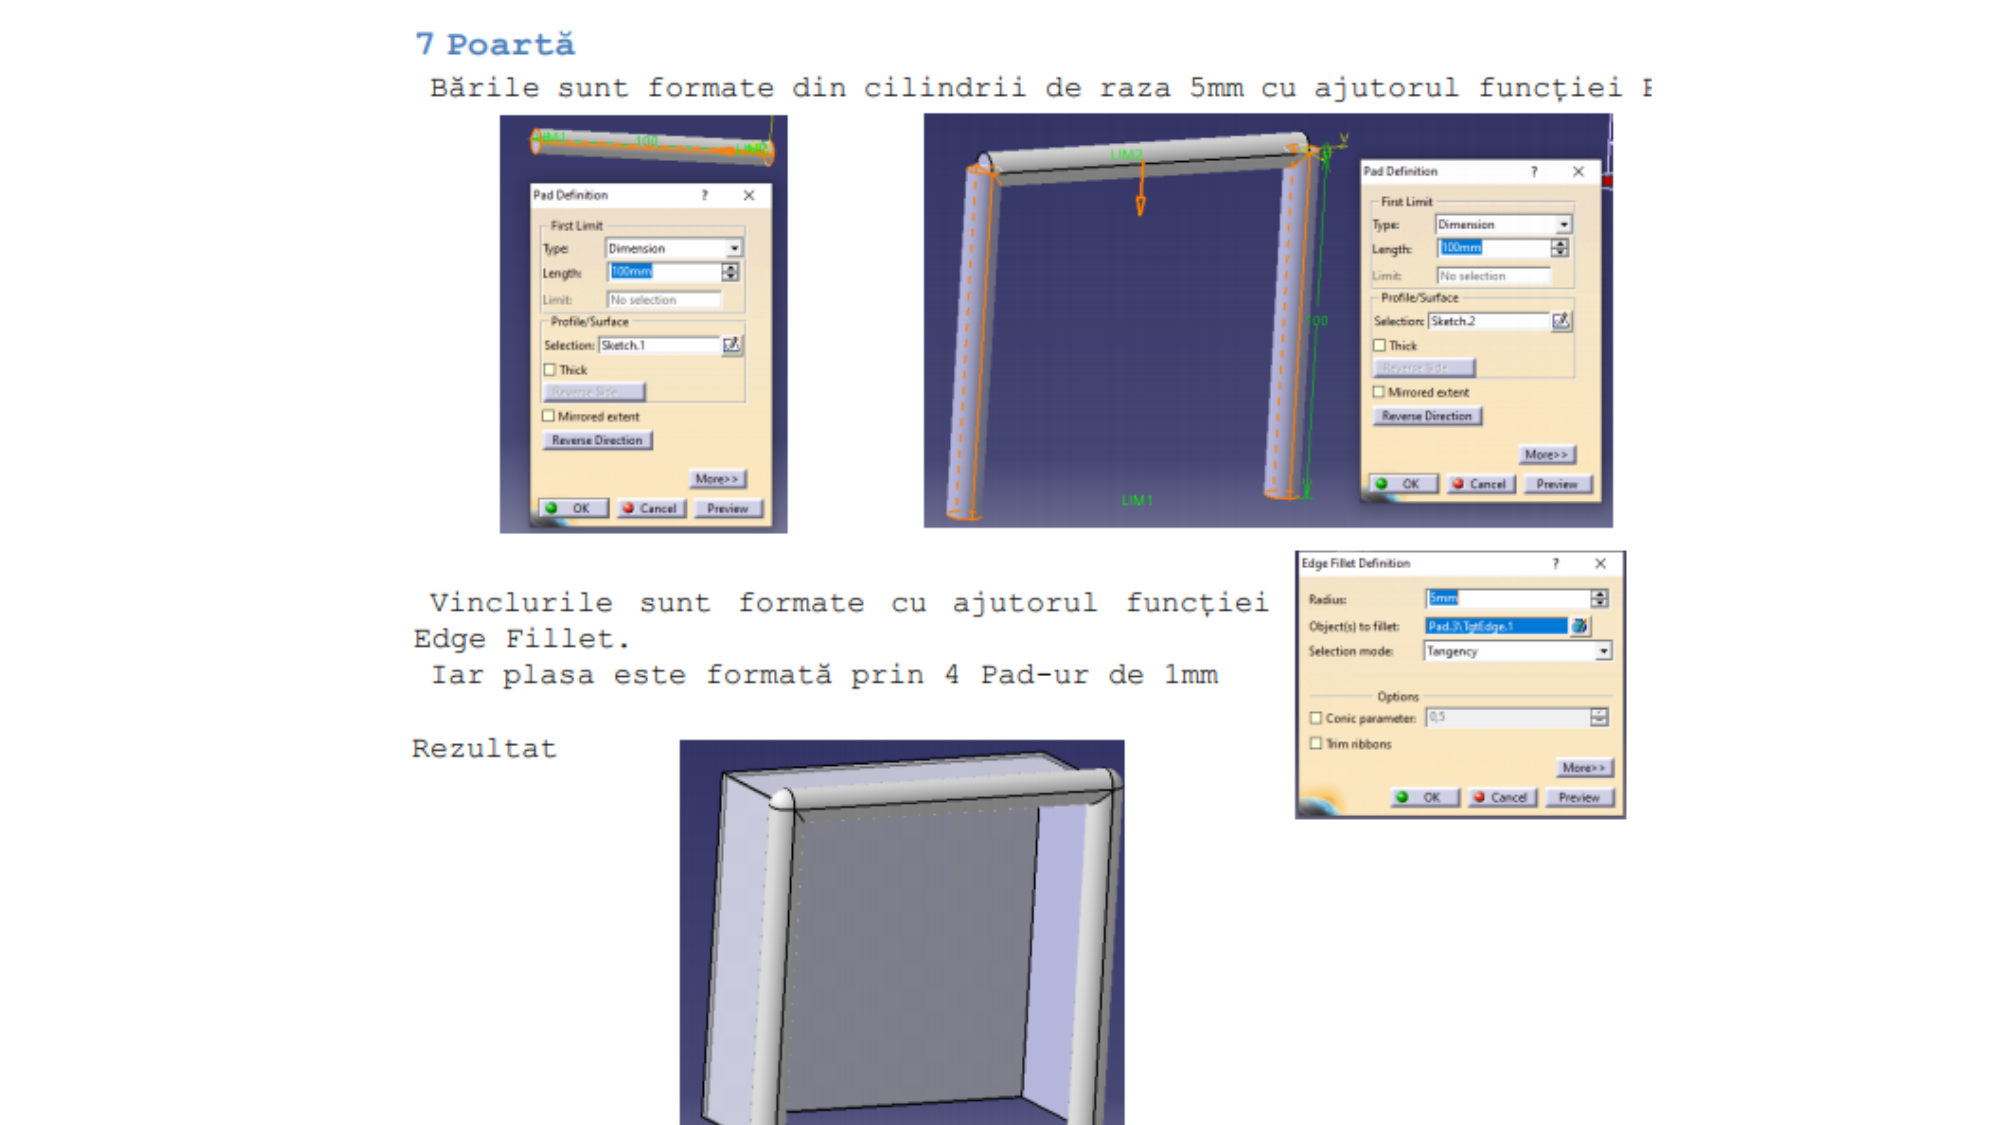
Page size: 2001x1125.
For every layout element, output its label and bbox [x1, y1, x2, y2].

picture [348, 0, 1652, 1125]
